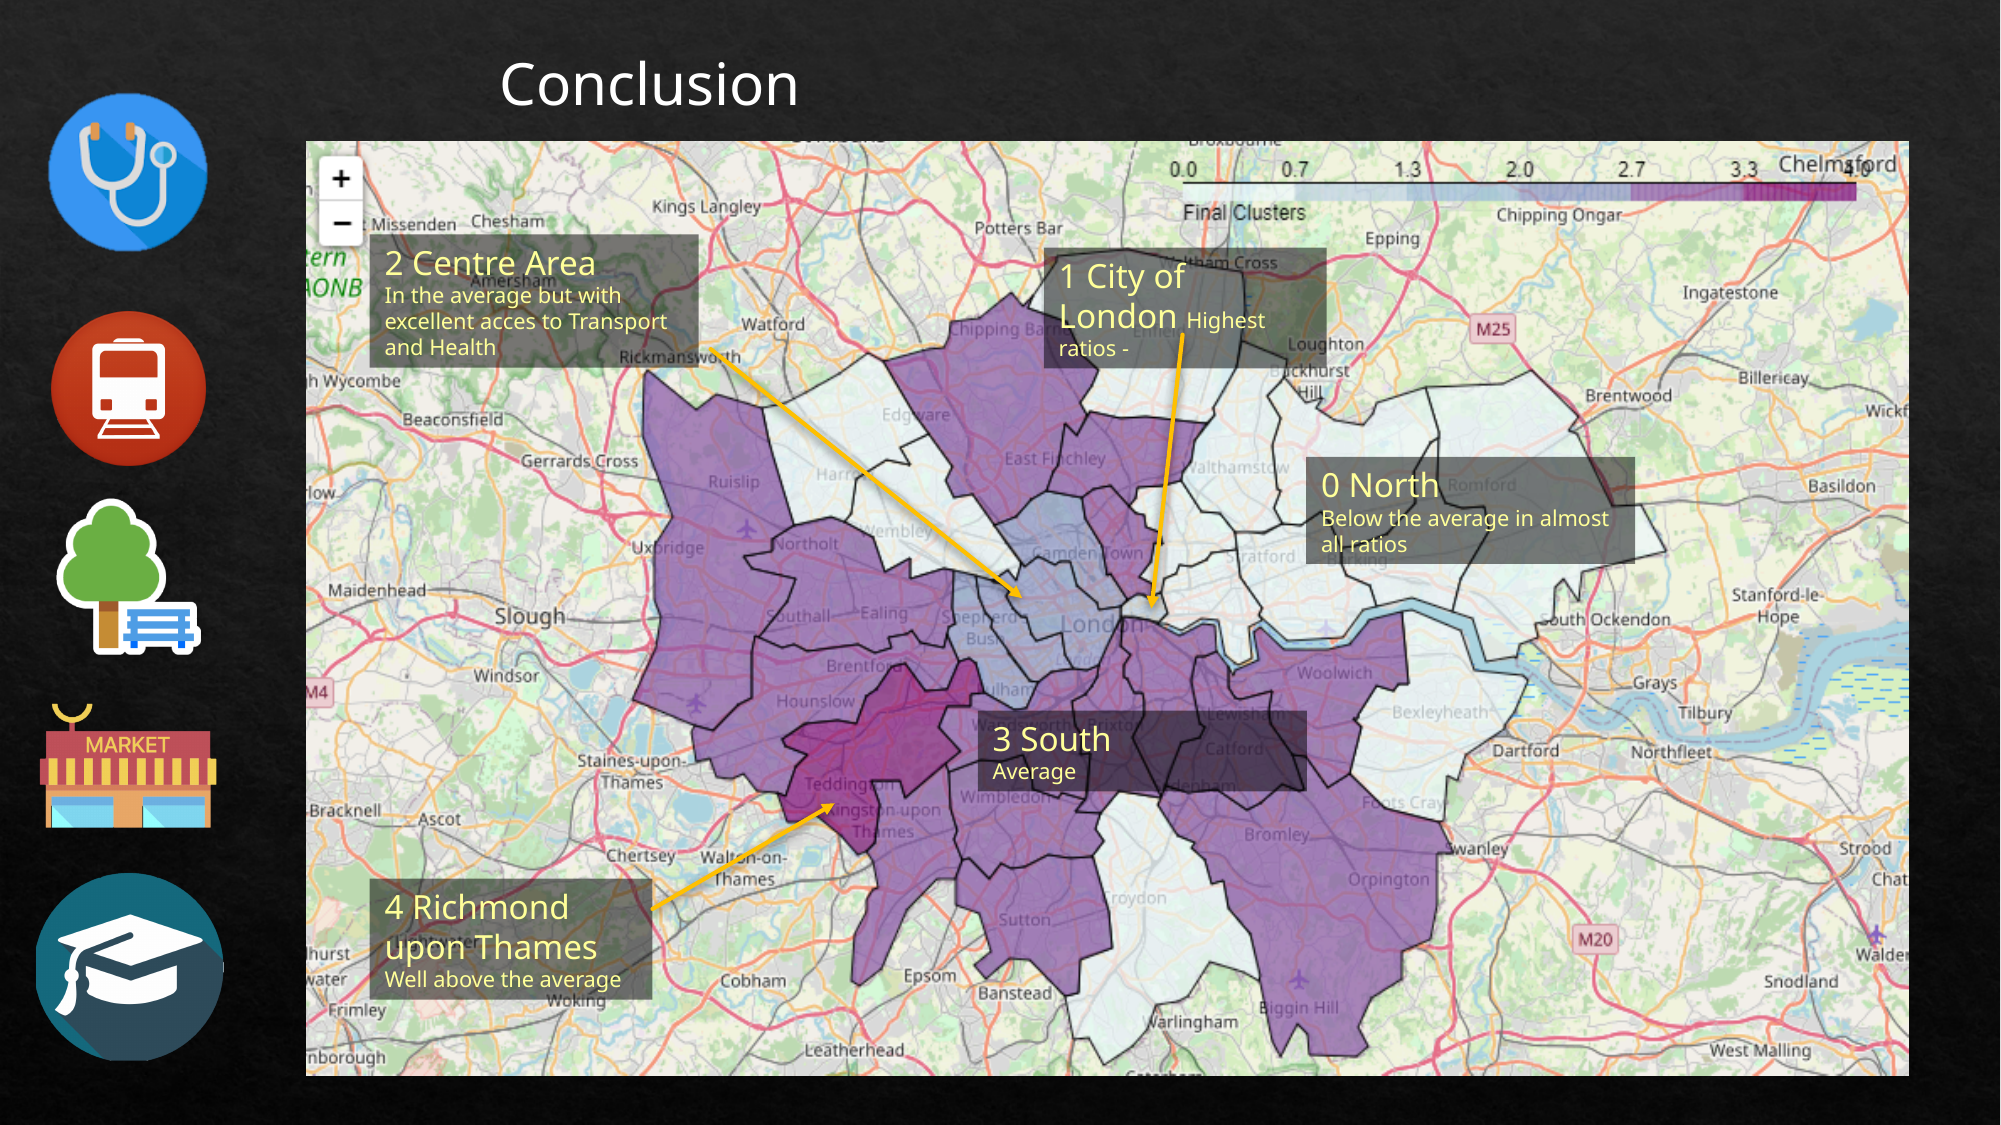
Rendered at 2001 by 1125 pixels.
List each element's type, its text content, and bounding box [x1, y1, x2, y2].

picture [306, 141, 1909, 1076]
picture [32, 870, 224, 1065]
picture [0, 56, 280, 284]
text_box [710, 348, 1023, 599]
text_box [1151, 334, 1183, 609]
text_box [652, 802, 835, 910]
text_box Conclusion [485, 39, 1560, 125]
picture [1, 687, 256, 843]
picture [50, 311, 206, 466]
picture [44, 493, 212, 661]
